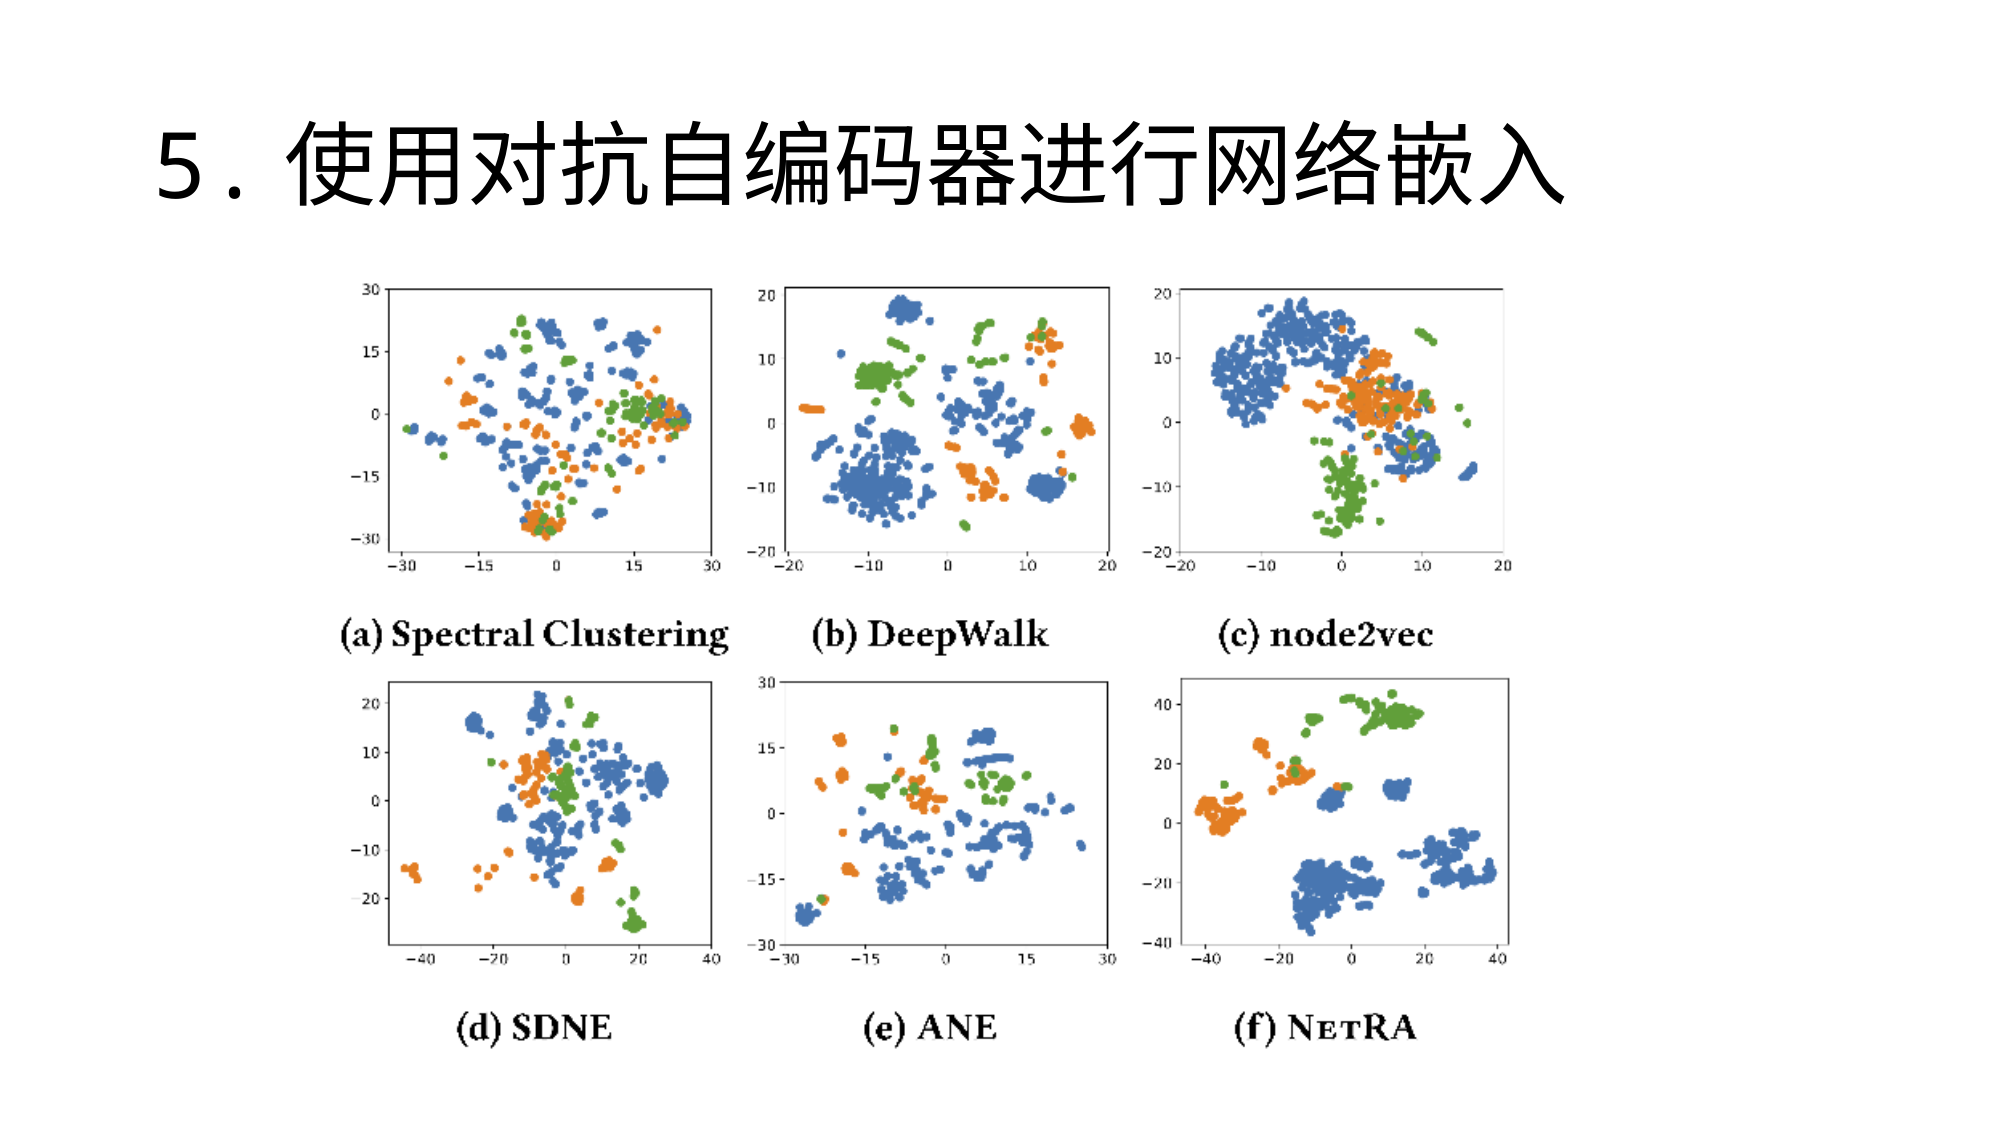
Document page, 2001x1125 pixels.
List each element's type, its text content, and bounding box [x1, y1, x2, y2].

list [313, 247, 1553, 1076]
title 5.使用对抗自编码器进行网络嵌入 [137, 59, 1863, 278]
